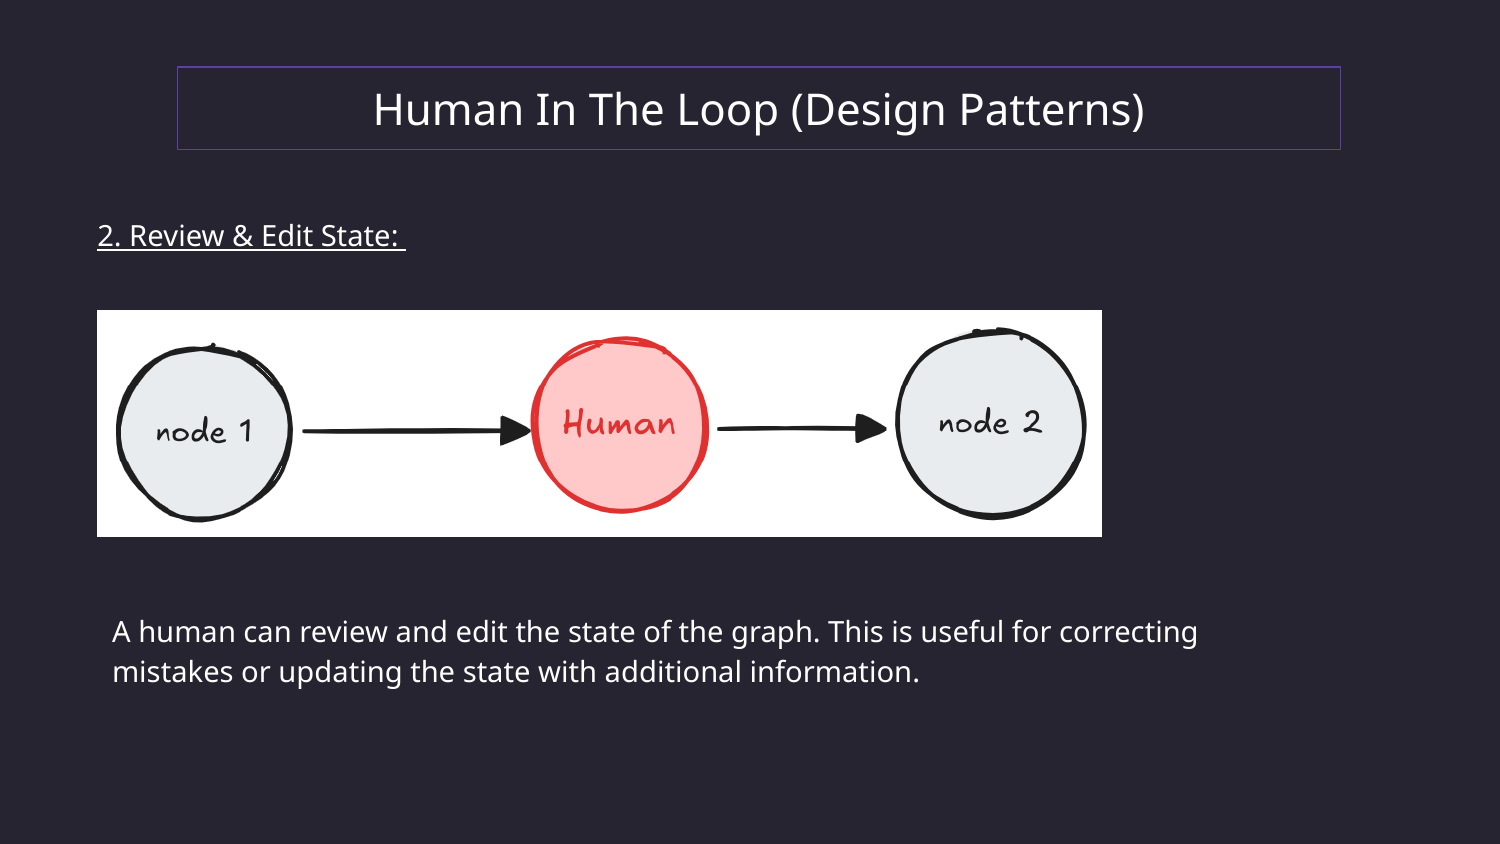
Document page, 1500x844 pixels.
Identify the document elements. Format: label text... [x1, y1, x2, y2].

text_box 2. Review & Edit State: [82, 197, 1431, 268]
picture [96, 310, 1102, 538]
text_box A human can review and edit the state of the graph. This is useful for correcting mistakes or updating the state with additional information. [97, 593, 1223, 704]
text_box Human In The Loop (Design Patterns) [177, 66, 1341, 150]
